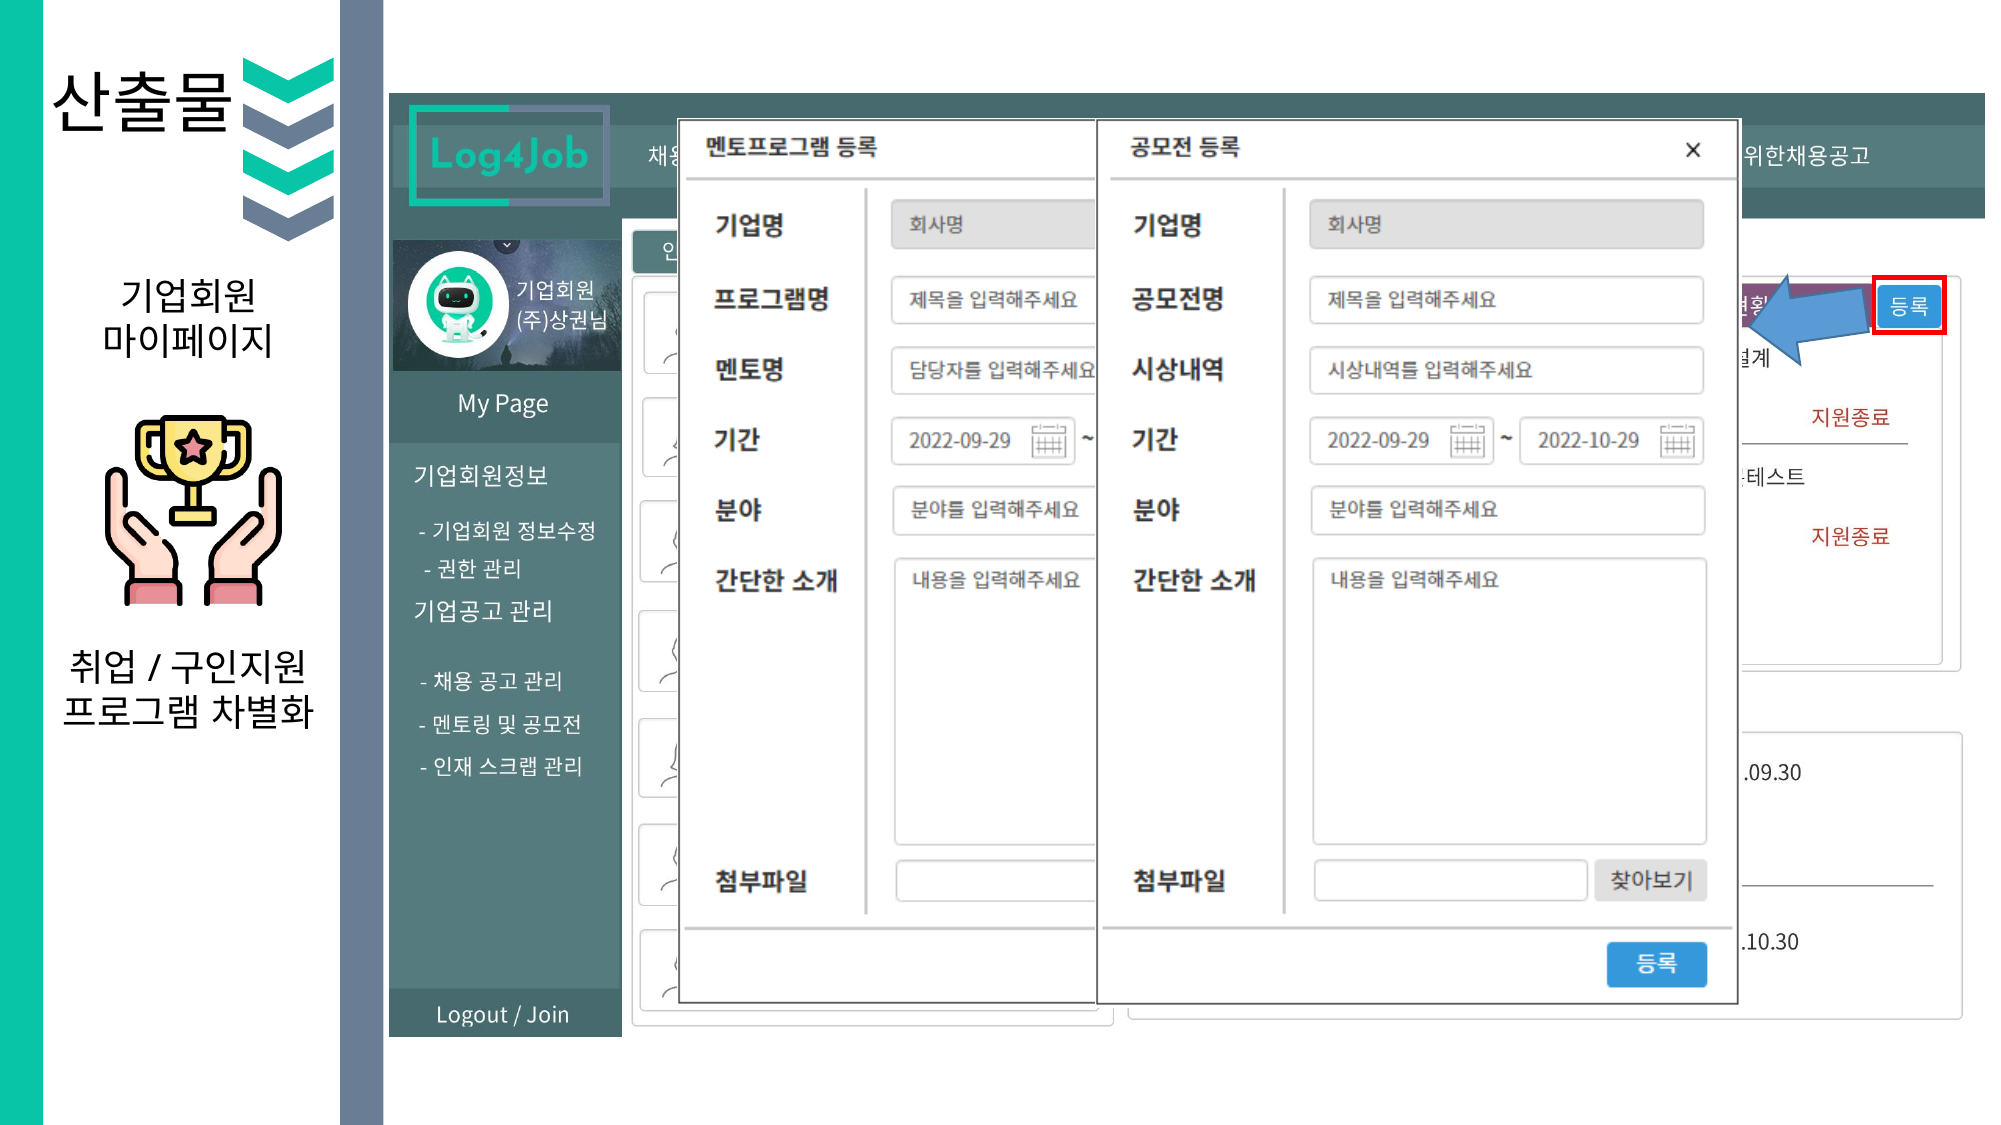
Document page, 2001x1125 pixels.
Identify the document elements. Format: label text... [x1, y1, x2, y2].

text_box 취업/구인지원 프로그램 차별화 [48, 636, 330, 742]
text_box 산출물 [44, 53, 250, 149]
text_box [0, 0, 44, 1125]
text_box 기업회원 마이페이지 [88, 265, 291, 371]
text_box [196, 104, 381, 195]
picture [97, 415, 289, 606]
picture [389, 91, 1985, 1037]
text_box [339, 0, 384, 1125]
